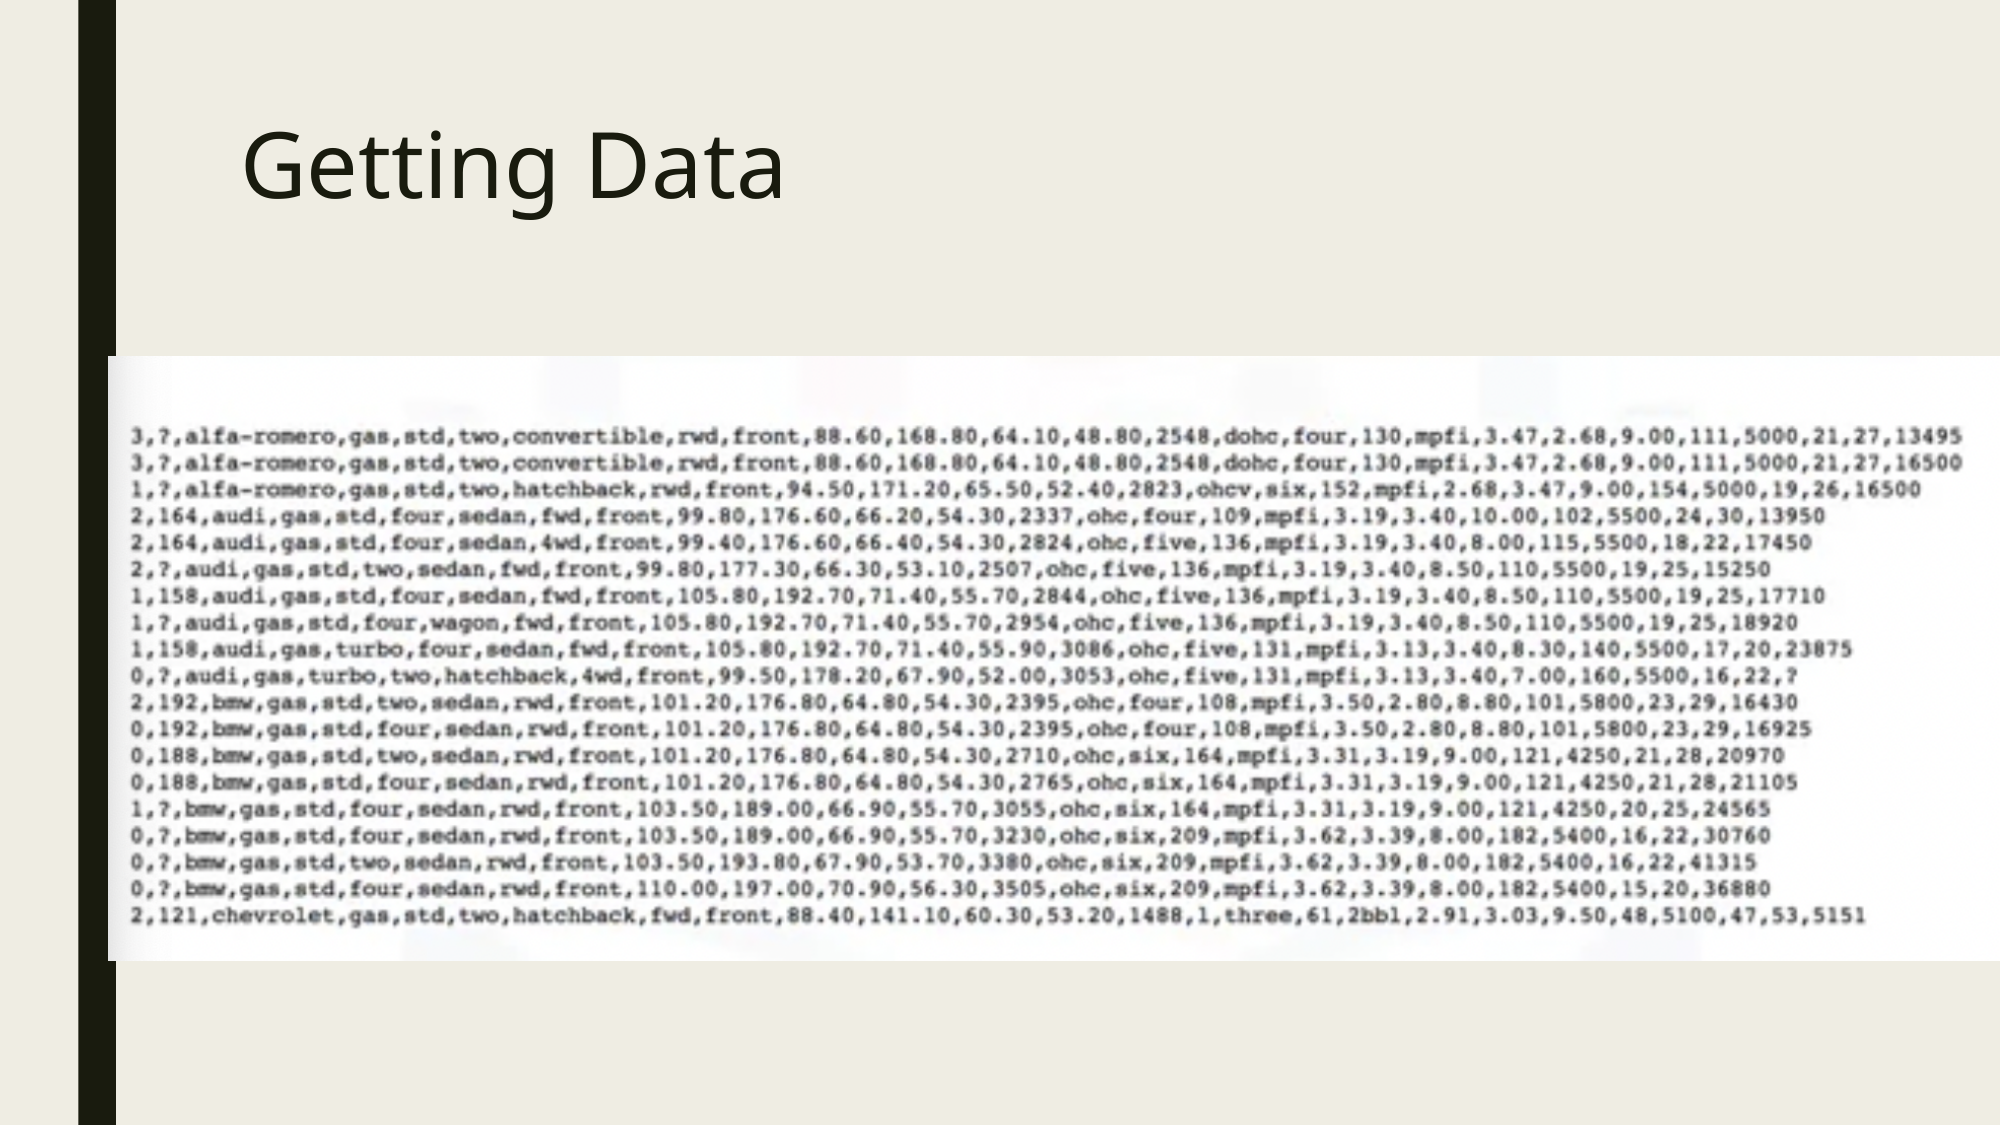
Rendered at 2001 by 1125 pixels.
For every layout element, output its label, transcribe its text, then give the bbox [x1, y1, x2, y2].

title Getting Data [225, 112, 1800, 356]
picture [108, 356, 2000, 962]
